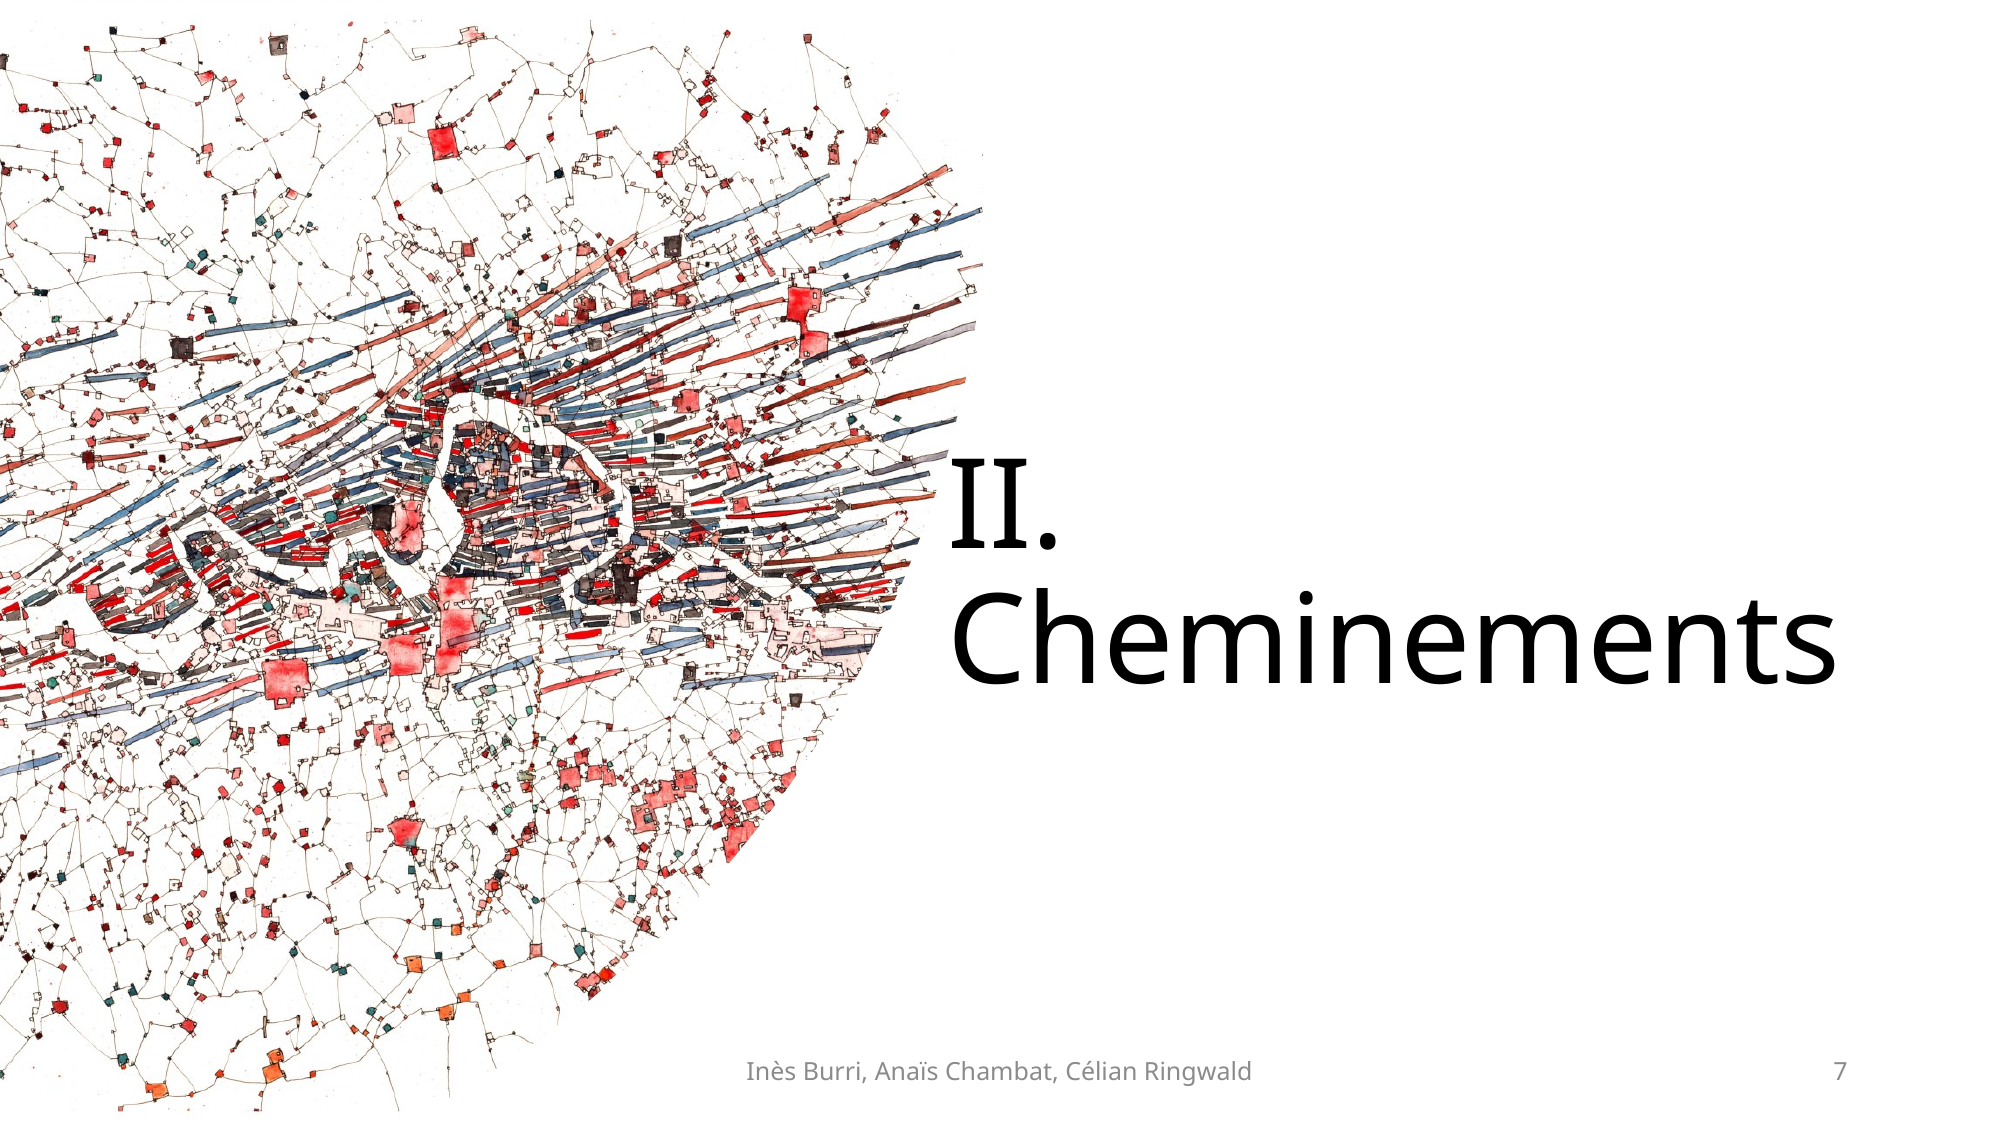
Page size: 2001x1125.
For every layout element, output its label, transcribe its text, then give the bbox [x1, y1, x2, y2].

footer Inès Burri, Anaïs Chambat, Célian Ringwald [989, 1042, 1338, 1103]
title II. Cheminements [989, 73, 1999, 868]
picture [0, 0, 989, 1125]
slide_number 7 [1412, 1042, 1863, 1103]
